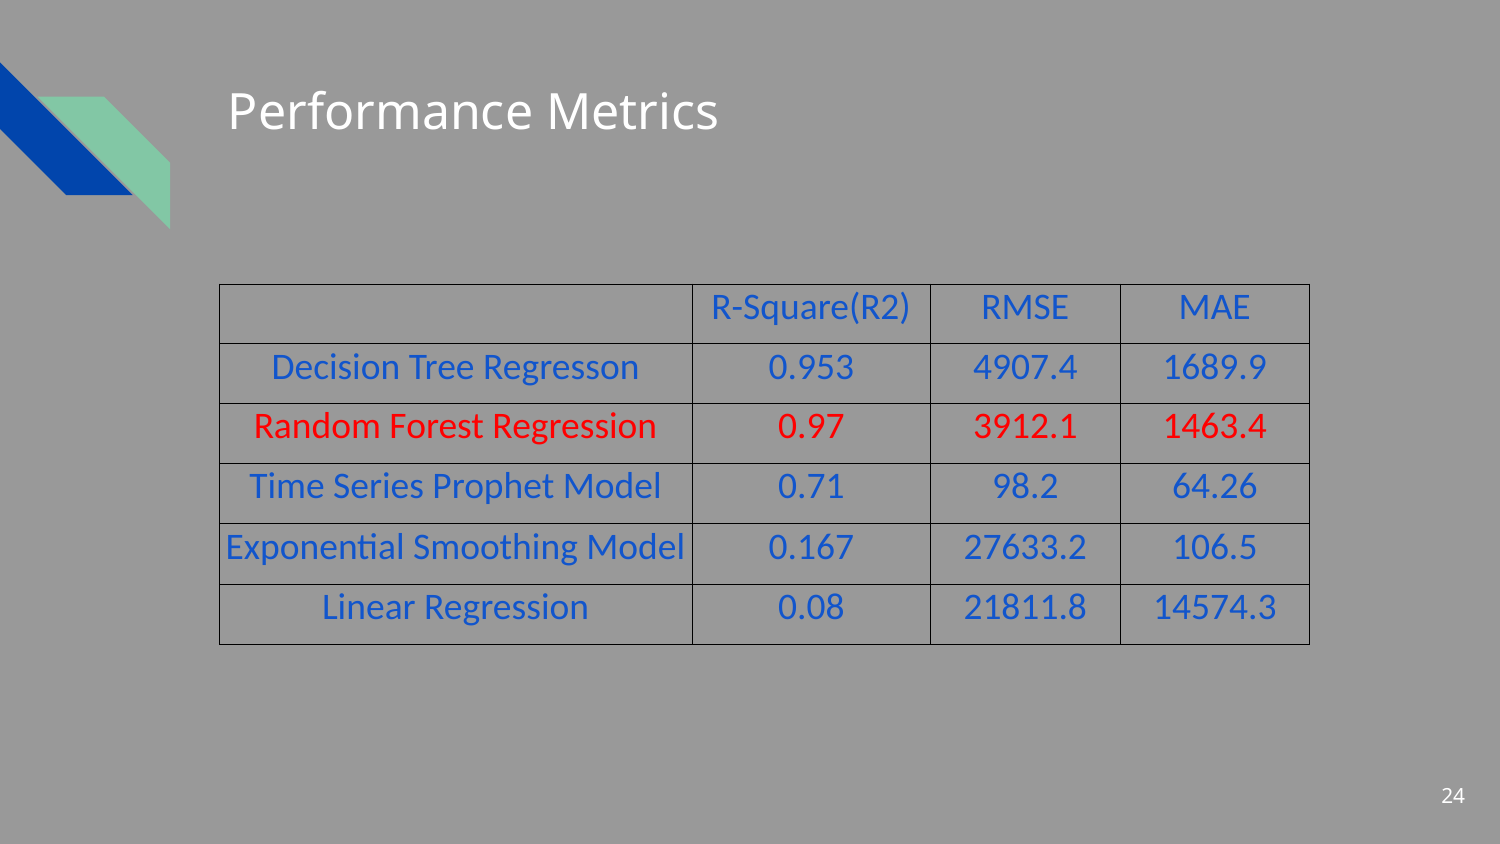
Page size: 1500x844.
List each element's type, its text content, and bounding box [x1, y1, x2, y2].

table_cell 27633.2 [931, 524, 1120, 584]
table_cell 0.167 [693, 524, 930, 584]
table_cell 0.953 [693, 344, 930, 403]
table_cell 0.71 [693, 464, 930, 523]
table_cell Linear Regression [220, 585, 692, 644]
table_cell 0.97 [693, 404, 930, 463]
table_cell Exponential Smoothing Model [220, 524, 692, 584]
table_cell Random Forest Regression [220, 404, 692, 463]
table_cell 0.08 [693, 585, 930, 644]
slide_number 24 [1389, 764, 1480, 830]
table_header R-Square(R2) [693, 285, 930, 343]
table_cell Time Series Prophet Model [220, 464, 692, 523]
table_cell 98.2 [931, 464, 1120, 523]
table_cell 64.26 [1121, 464, 1309, 523]
table_cell 1463.4 [1121, 404, 1309, 463]
table_cell 21811.8 [931, 585, 1120, 644]
table_header RMSE [931, 285, 1120, 343]
title Performance Metrics [212, 64, 1368, 215]
table_cell 106.5 [1121, 524, 1309, 584]
table_cell 4907.4 [931, 344, 1120, 403]
table_header [220, 285, 692, 343]
table_cell 3912.1 [931, 404, 1120, 463]
table_cell Decision Tree Regresson [220, 344, 692, 403]
table_cell 14574.3 [1121, 585, 1309, 644]
table_cell 1689.9 [1121, 344, 1309, 403]
table_header MAE [1121, 285, 1309, 343]
